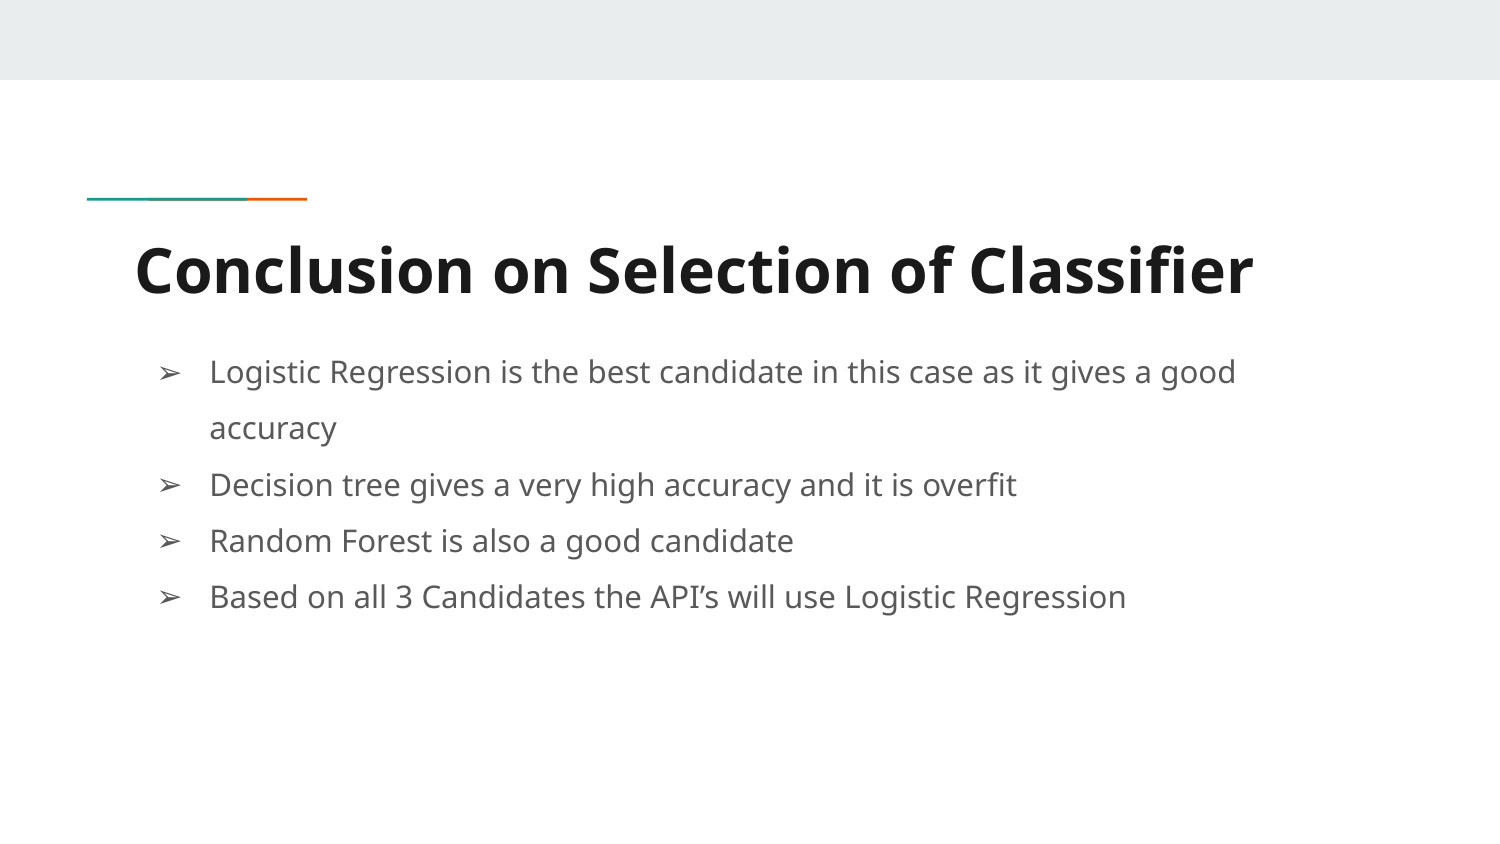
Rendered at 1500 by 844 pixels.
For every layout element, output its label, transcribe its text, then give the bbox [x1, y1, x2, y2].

list Logistic Regression is the best candidate in this case as it gives a good accuracy Decision tree gives a very high accuracy and it is overfit Random Forest is also a good candidate Based on all 3 Candidates the API’s will use Logistic Regression [119, 318, 1381, 642]
title Conclusion on Selection of Classifier [119, 216, 1381, 305]
